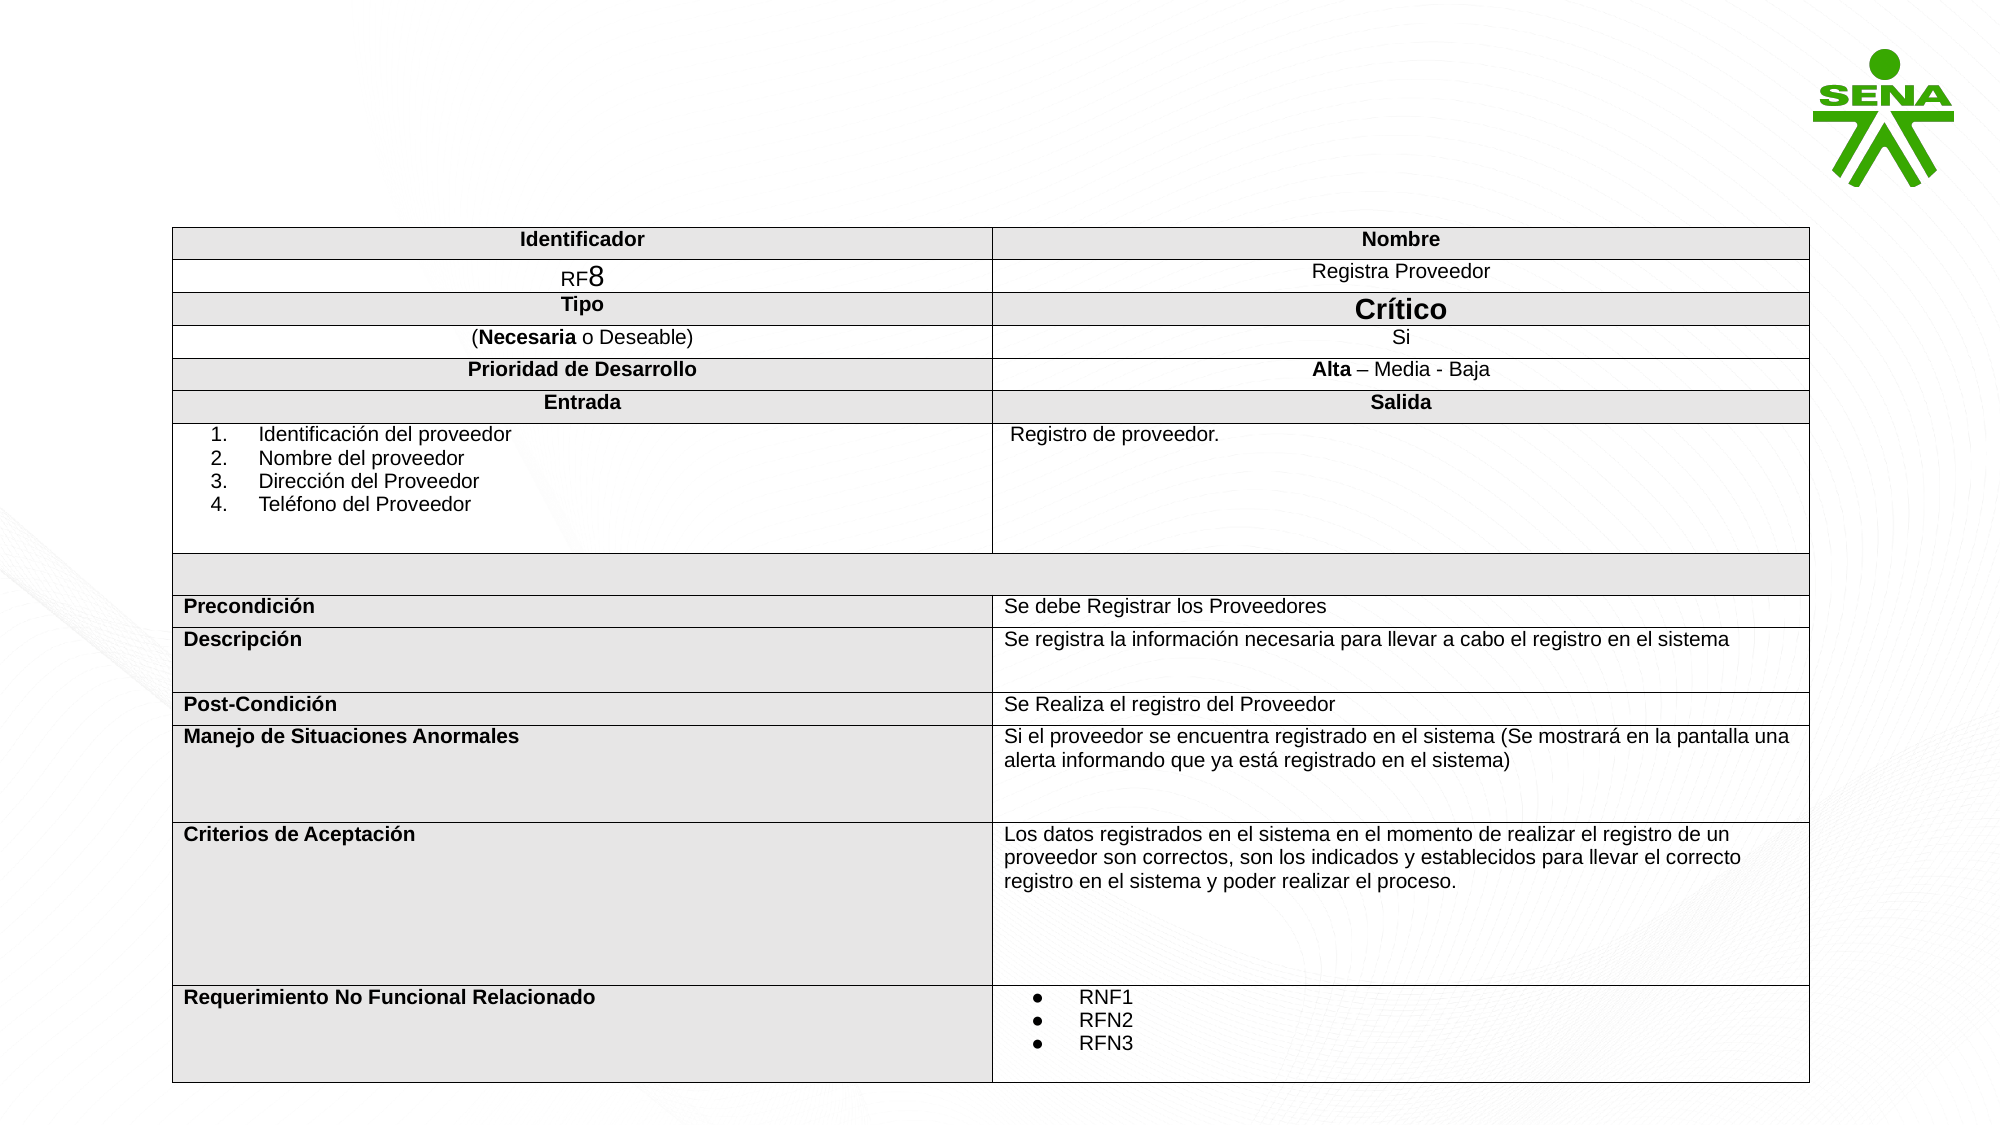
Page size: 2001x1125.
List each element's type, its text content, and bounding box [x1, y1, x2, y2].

table_header Nombre [993, 228, 1809, 259]
table_cell RF8 [173, 260, 992, 292]
picture [0, 0, 2000, 1125]
table_cell Entrada [173, 391, 992, 423]
table_cell Registra Proveedor [993, 260, 1809, 292]
table_cell Alta – Media - Baja [993, 359, 1809, 390]
table_cell [173, 554, 1809, 595]
table_cell Se registra la información necesaria para llevar a cabo el registro en el sistema [993, 628, 1809, 692]
table_cell Registro de proveedor. [993, 424, 1809, 553]
table_cell Post-Condición [173, 693, 992, 725]
table_cell (Necesaria o Deseable) [173, 326, 992, 358]
table_cell Precondición [173, 596, 992, 627]
table_cell Se debe Registrar los Proveedores [993, 596, 1809, 627]
table_header Identificador [173, 228, 992, 259]
table_cell Criterios de Aceptación [173, 823, 992, 985]
table_cell RNF1 RFN2 RFN3 [993, 986, 1809, 1082]
table_cell Los datos registrados en el sistema en el momento de realizar el registro de un proveedor son correctos, son los indicados y establecidos para llevar el correcto registro en el sistema y poder realizar el proceso. [993, 823, 1809, 985]
table_cell Prioridad de Desarrollo [173, 359, 992, 390]
table_cell Salida [993, 391, 1809, 423]
table_cell Requerimiento No Funcional Relacionado [173, 986, 992, 1082]
table_cell Crítico [993, 293, 1809, 325]
table_cell Tipo [173, 293, 992, 325]
table_cell Si [993, 326, 1809, 358]
table_cell Manejo de Situaciones Anormales [173, 726, 992, 822]
table_cell Si el proveedor se encuentra registrado en el sistema (Se mostrará en la pantalla una alerta informando que ya está registrado en el sistema) [993, 726, 1809, 822]
table_cell Descripción [173, 628, 992, 692]
table_cell Se Realiza el registro del Proveedor [993, 693, 1809, 725]
table_cell Identificación del proveedor Nombre del proveedor Dirección del Proveedor Teléfono del Proveedor [173, 424, 992, 553]
